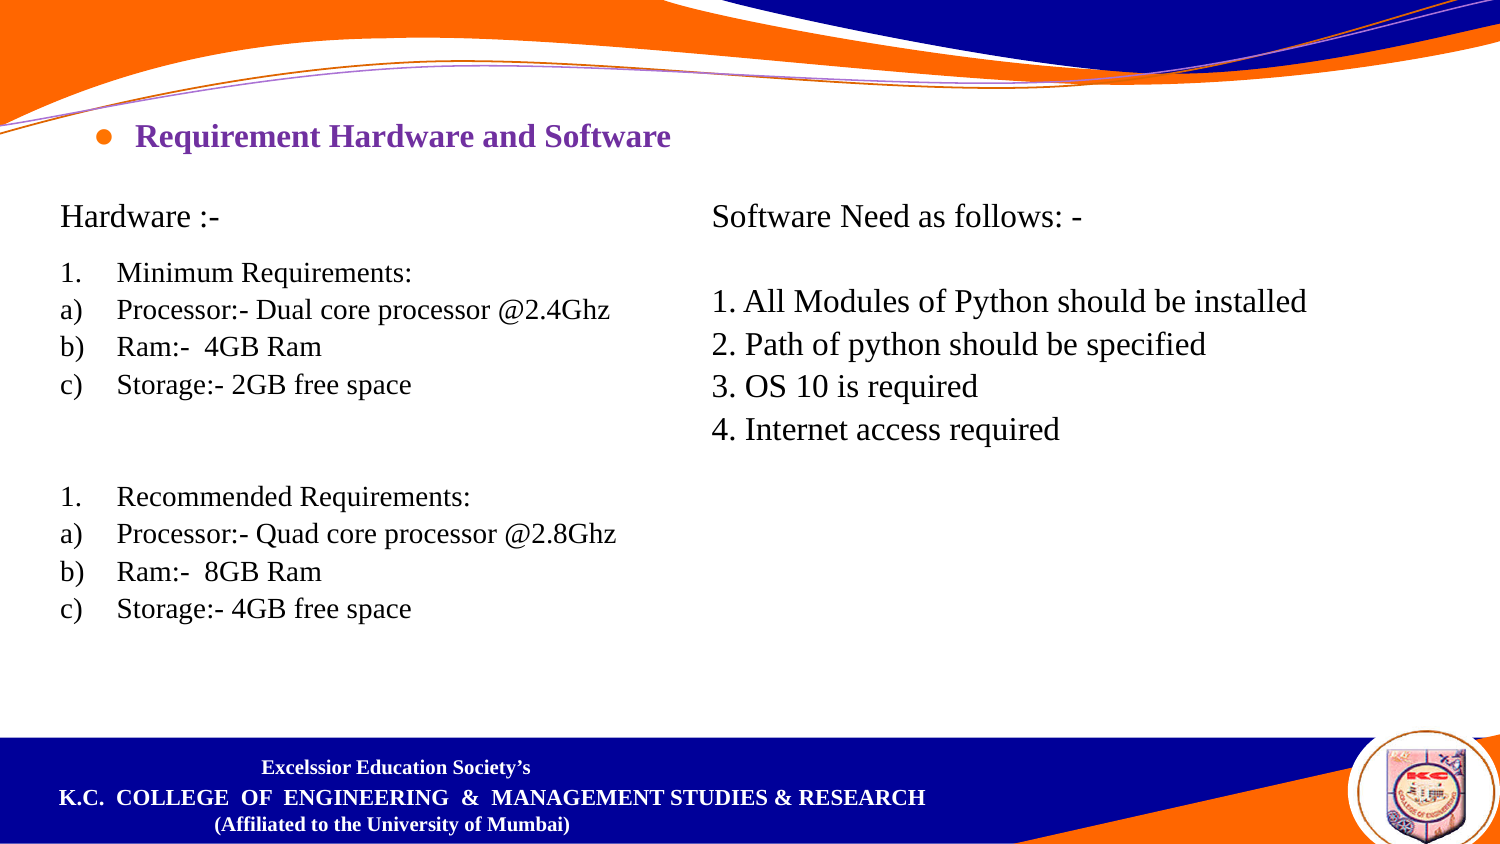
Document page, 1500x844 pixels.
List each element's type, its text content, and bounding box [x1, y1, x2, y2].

list Requirement Hardware and Software [75, 106, 1425, 661]
picture [1347, 721, 1500, 844]
text_box Hardware :- Minimum Requirements: Processor:- Dual core processor @2.4Ghz Ram:- 4GB Ram Storage:- 2GB free space Recommended Requirements: Processor:- Quad core processor @2.8Ghz Ram:- 8GB Ram Storage:- 4GB free space [45, 183, 1157, 723]
text_box Software Need as follows: - 1. All Modules of Python should be installed 2. Path of python should be specified 3. OS 10 is required 4. Internet access required [696, 183, 1324, 455]
